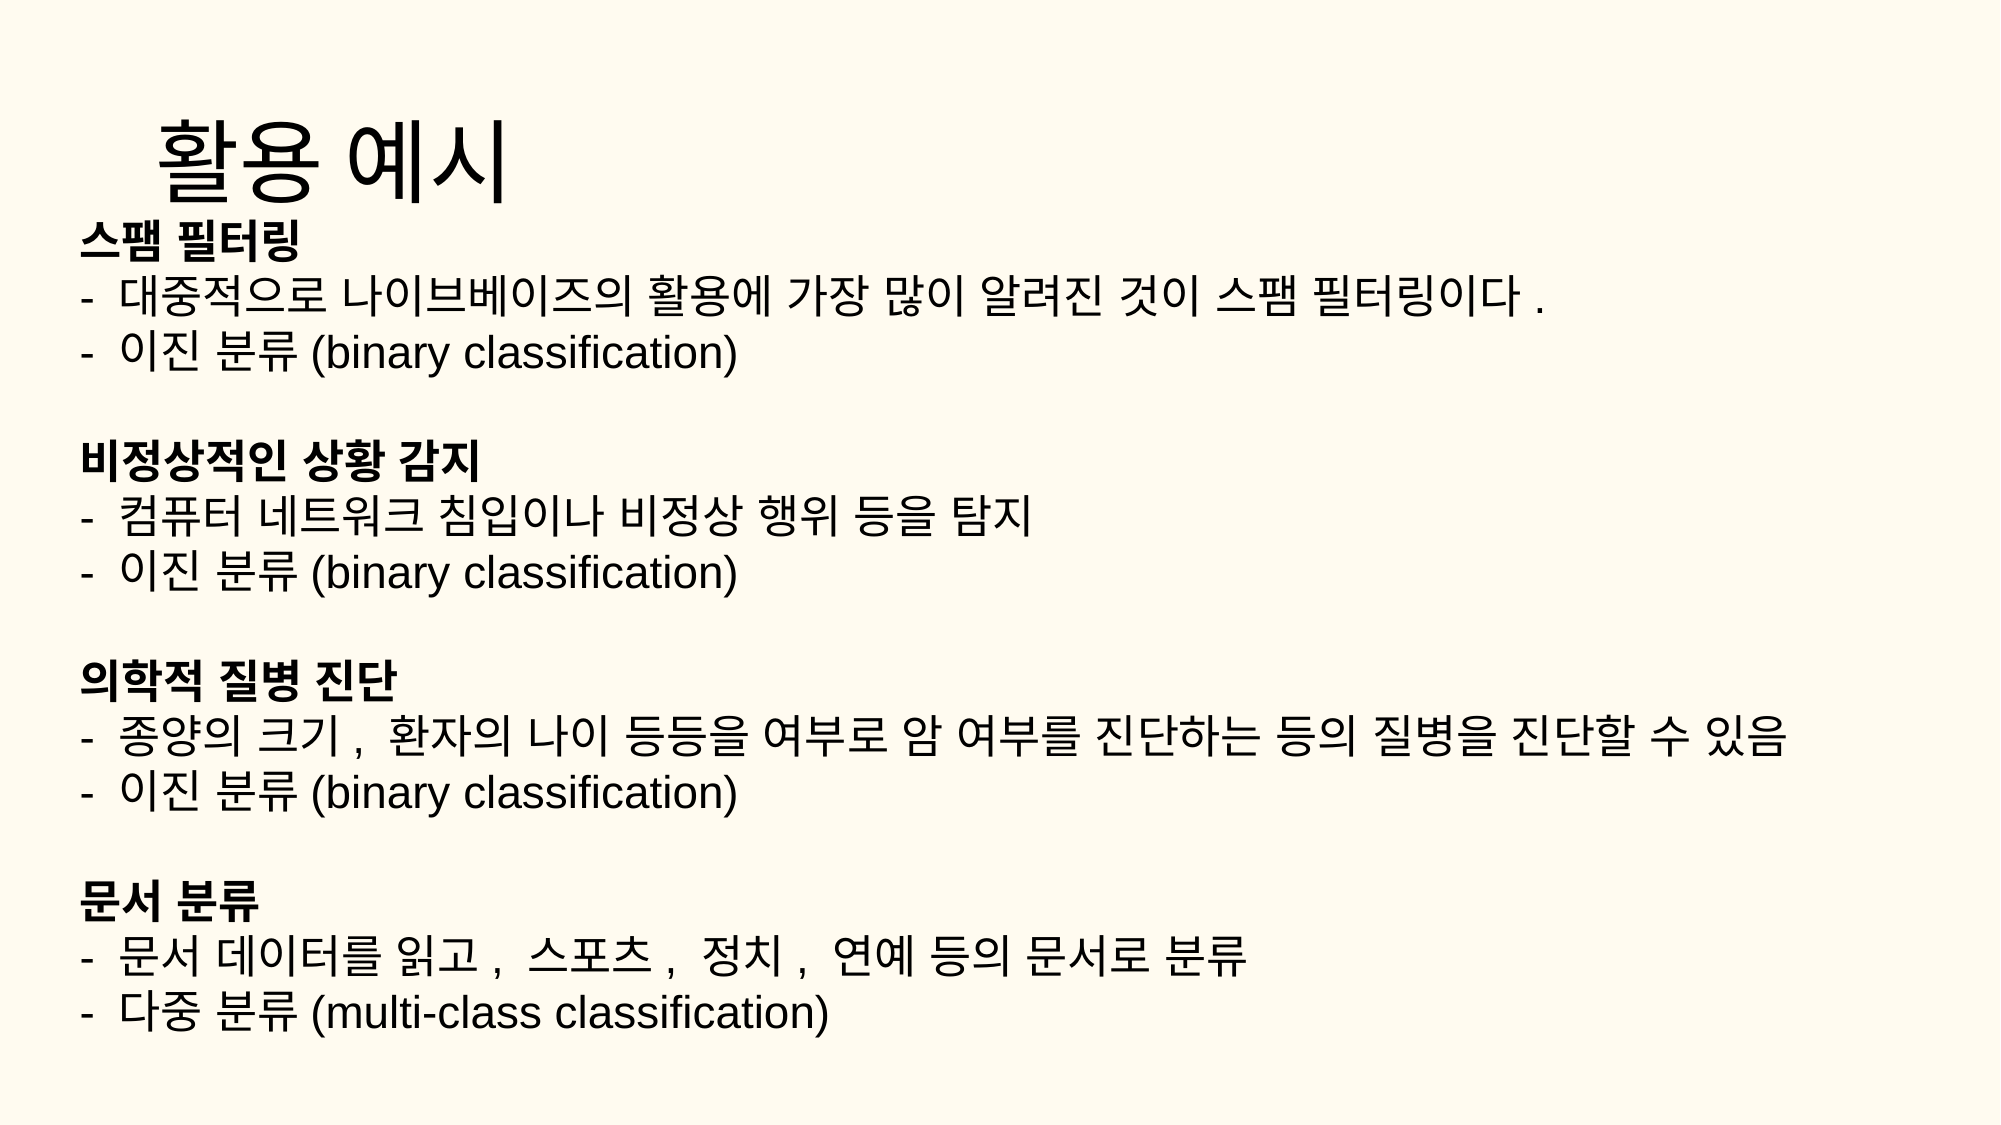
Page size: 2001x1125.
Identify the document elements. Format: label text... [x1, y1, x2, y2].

title 활용 예시 [153, 102, 1704, 204]
text_box 스팸 필터링 - 대중적으로 나이브베이즈의 활용에 가장 많이 알려진 것이 스팸 필터링이다. - 이진 분류(binary classification) 비정상적인 상황 감지 - 컴퓨터 네트워크 침입이나 비정상 행위 등을 탐지 - 이진 분류(binary classification) 의학적 질병 진단 - 종양의 크기, 환자의 나이 등등을 여부로 암 여부를 진단하는 등의 질병을 진단할 수 있음 - 이진 분류(binary classification) 문서 분류 - 문서 데이터를 읽고, 스포츠, 정치, 연예 등의 문서로 분류 - 다중 분류(multi-class classification) [79, 204, 2000, 1038]
